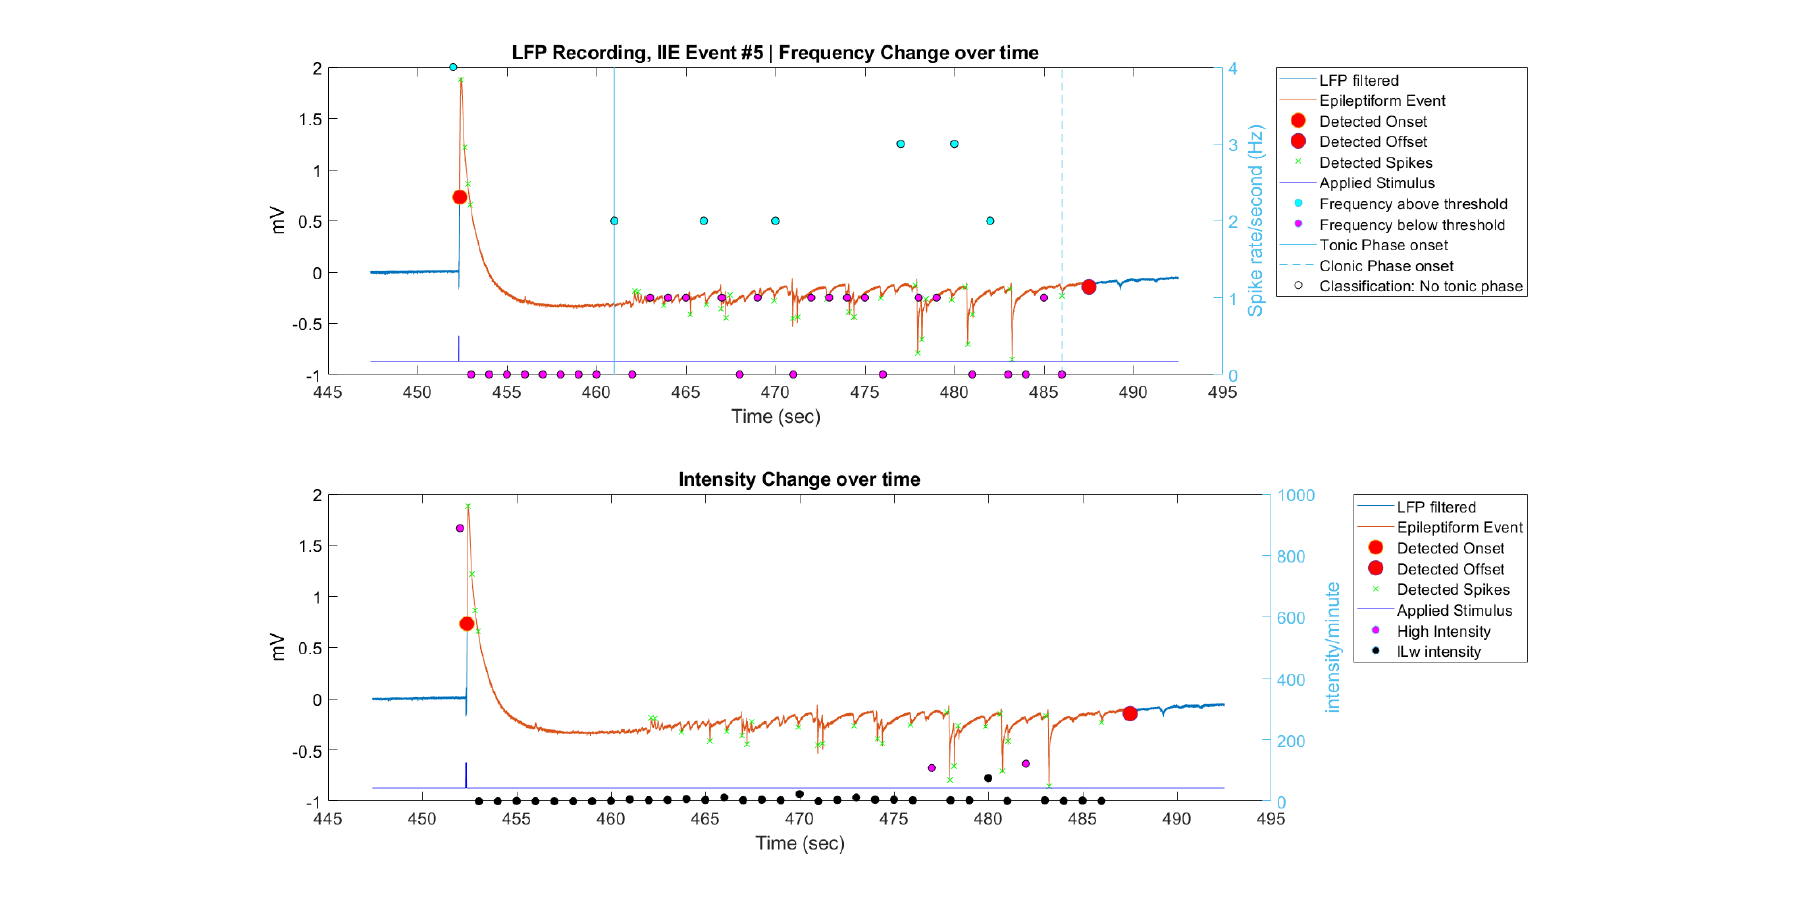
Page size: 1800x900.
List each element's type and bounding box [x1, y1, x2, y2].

picture [126, 0, 1674, 900]
